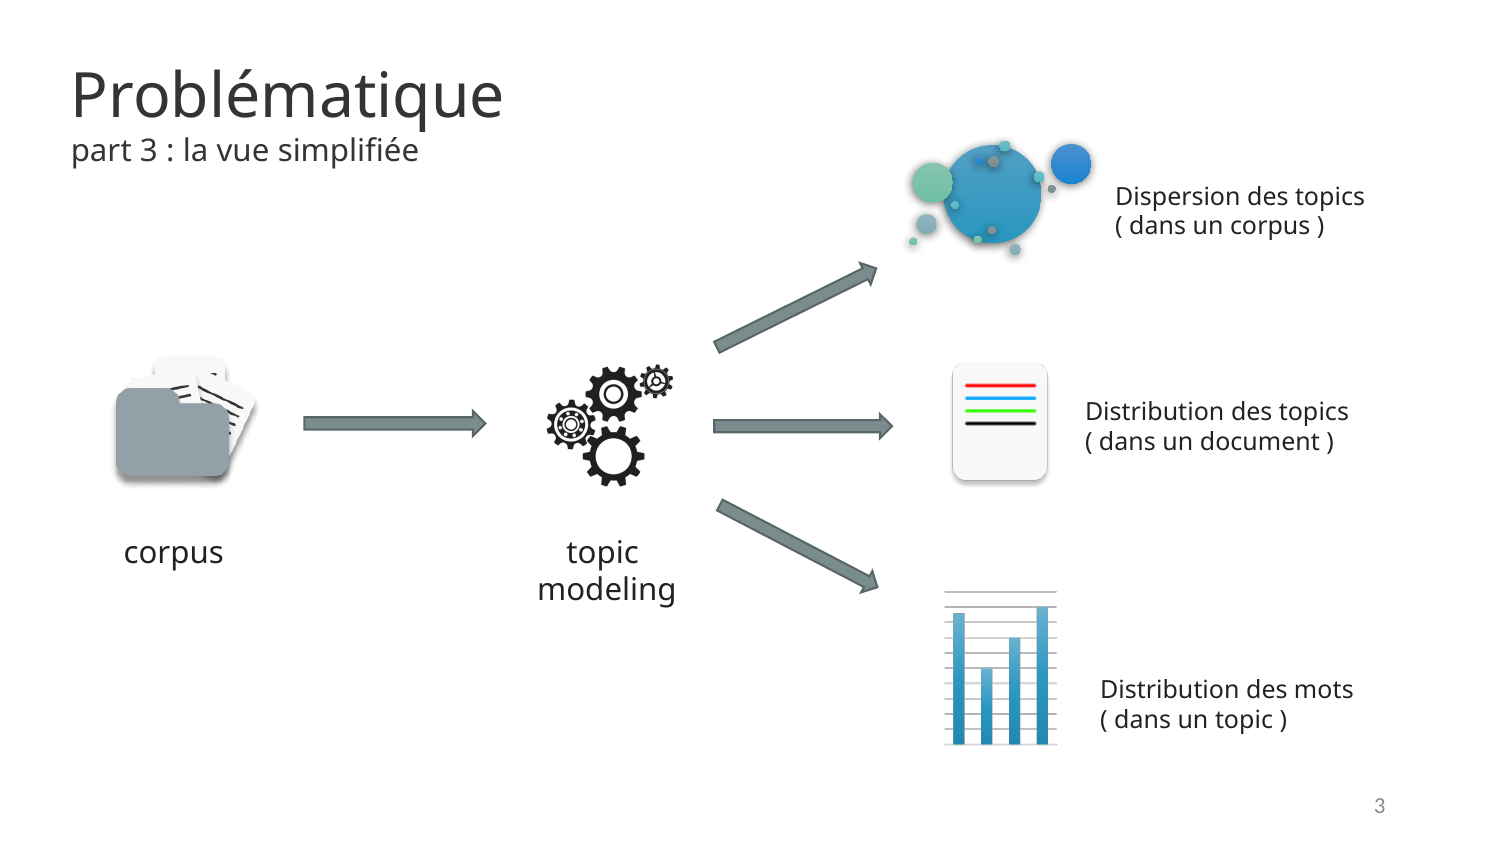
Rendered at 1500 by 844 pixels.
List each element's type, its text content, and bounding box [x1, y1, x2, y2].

picture [524, 343, 694, 509]
text_box Problématique part 3 : la vue simplifiée [59, 49, 705, 174]
text_box corpus [82, 526, 265, 575]
text_box Distribution des mots ( dans un topic ) [1088, 668, 1396, 740]
text_box [304, 411, 486, 436]
slide_number 3 [1059, 782, 1397, 827]
picture [109, 356, 266, 491]
text_box topic modeling [510, 526, 704, 613]
picture [929, 576, 1072, 760]
picture [948, 362, 1053, 490]
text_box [909, 140, 1092, 255]
text_box [714, 414, 893, 439]
text_box [714, 262, 877, 353]
text_box Distribution des topics ( dans un document ) [1073, 390, 1411, 462]
text_box Dispersion des topics ( dans un corpus ) [1103, 174, 1411, 246]
text_box [717, 499, 878, 593]
